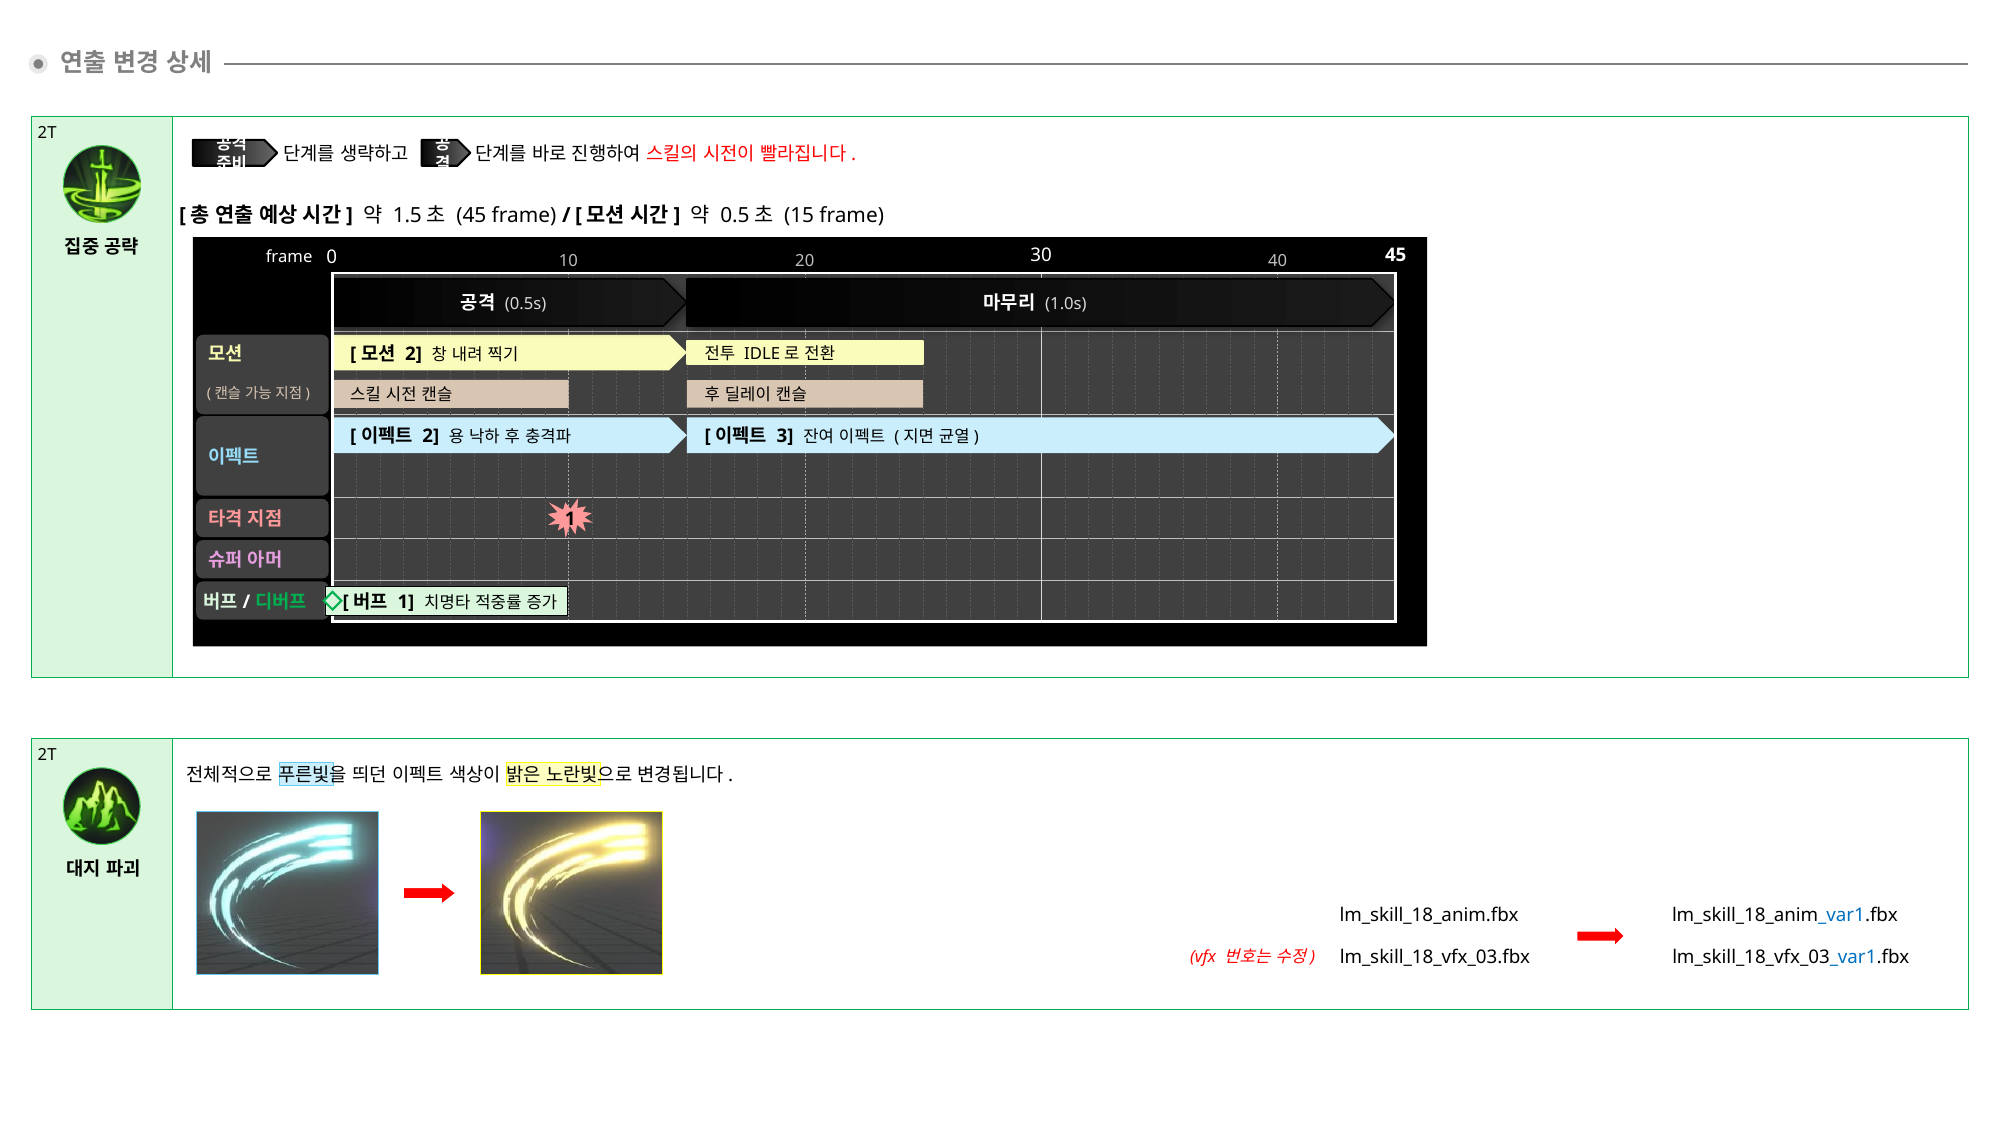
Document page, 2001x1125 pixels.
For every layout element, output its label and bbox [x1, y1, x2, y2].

text_box [30, 737, 1969, 1010]
text_box [30, 30, 1969, 98]
text_box [30, 114, 1969, 678]
text_box [1186, 902, 1917, 968]
